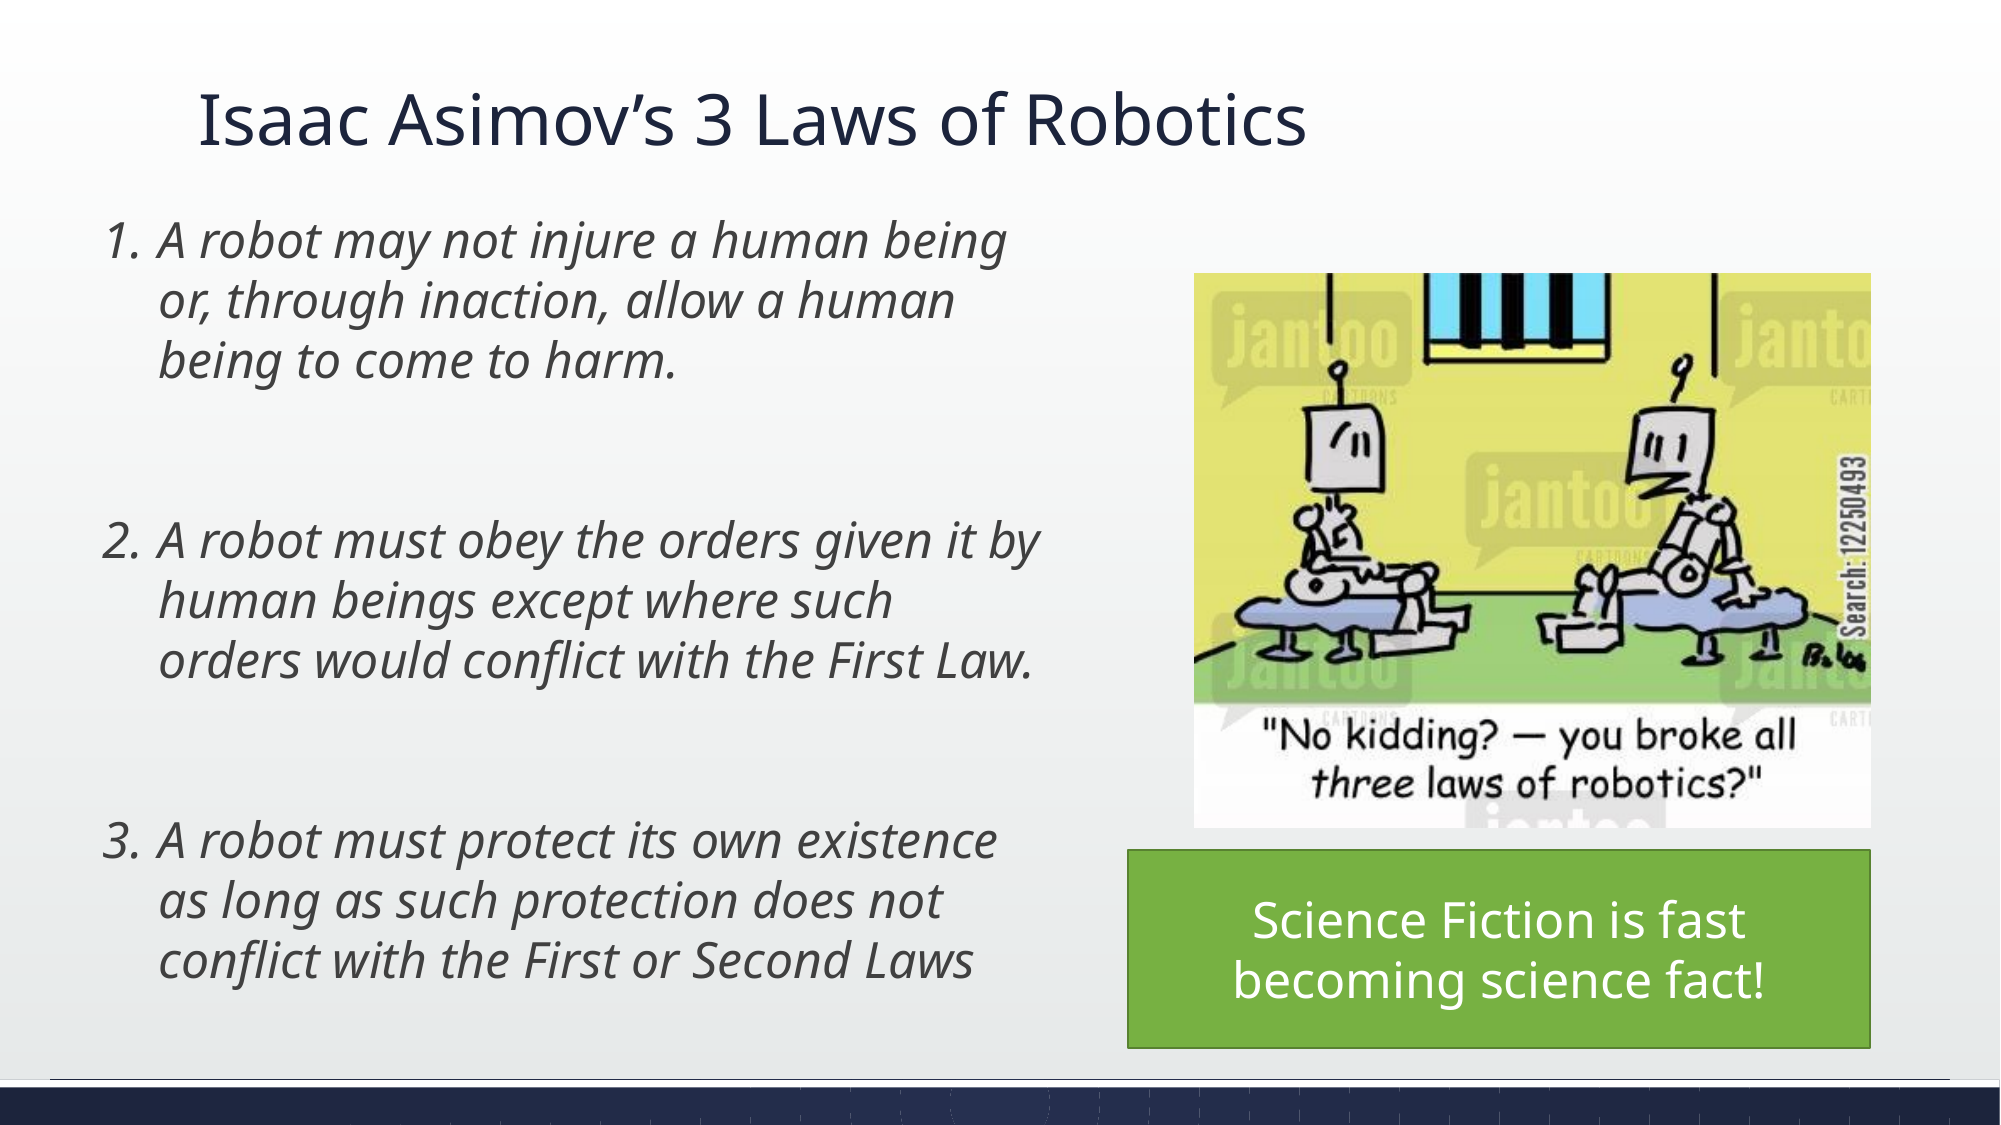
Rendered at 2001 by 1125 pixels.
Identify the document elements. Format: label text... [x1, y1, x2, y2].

picture [1194, 273, 1871, 828]
text_box Science Fiction is fast becoming science fact! [1127, 849, 1871, 1049]
title Isaac Asimov’s 3 Laws of Robotics [183, 0, 1744, 169]
text_box A robot may not injure a human being or, through inaction, allow a human being to come to harm. A robot must obey the orders given it by human beings except where such orders would conflict with the First Law. A robot must protect its own existence as long as such protection does not conflict with the First or Second Laws [87, 201, 1062, 1056]
